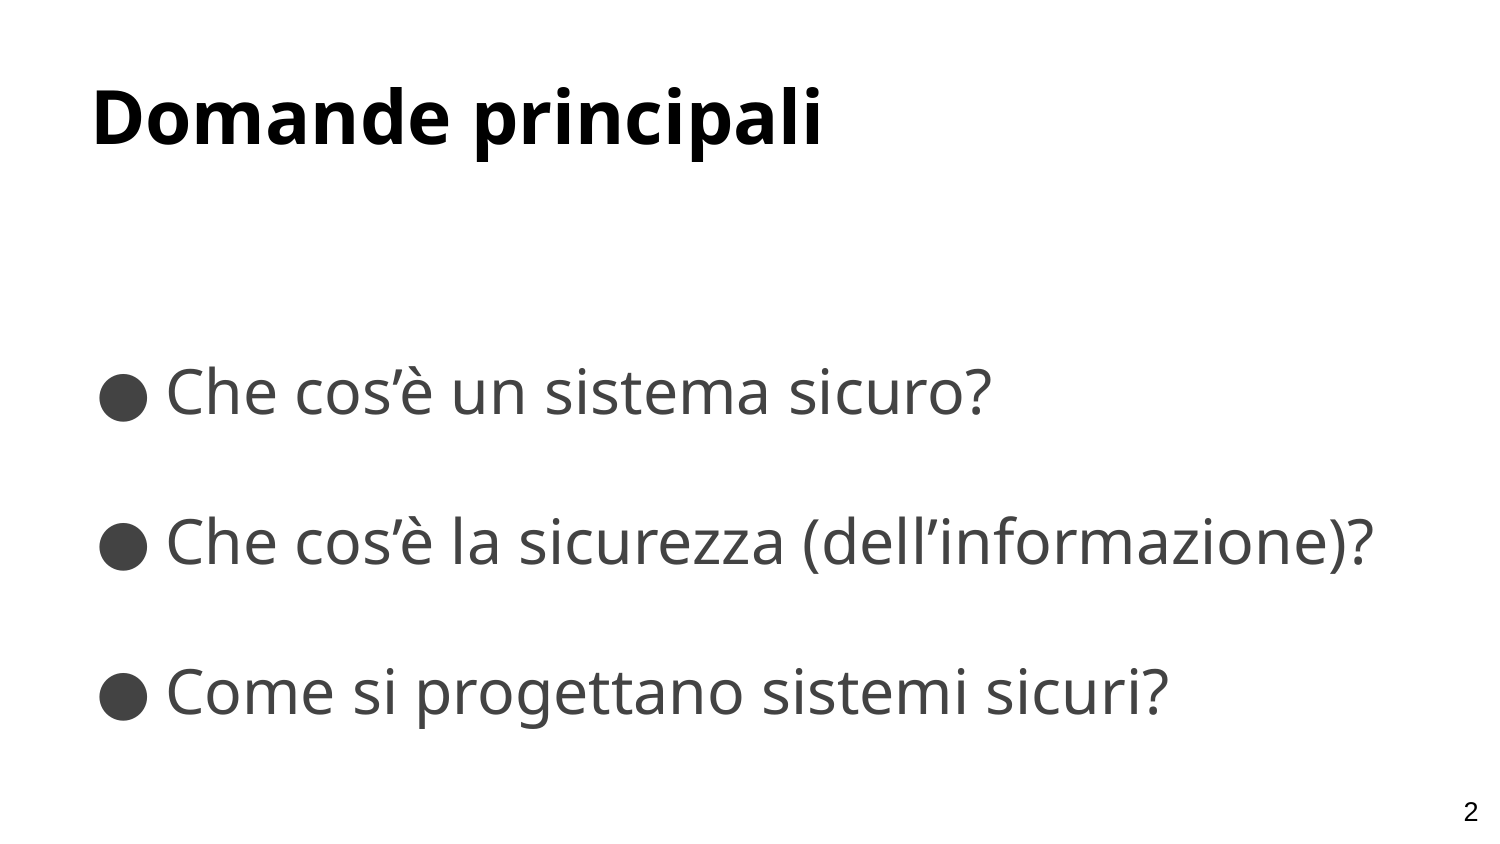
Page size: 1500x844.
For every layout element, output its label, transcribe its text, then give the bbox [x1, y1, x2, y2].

list Che cos’è un sistema sicuro? Che cos’è la sicurezza (dell’informazione)? Come si progettano sistemi sicuri? [75, 196, 1425, 808]
title Domande principali [75, 33, 1425, 175]
slide_number ‹#› [1403, 779, 1494, 844]
